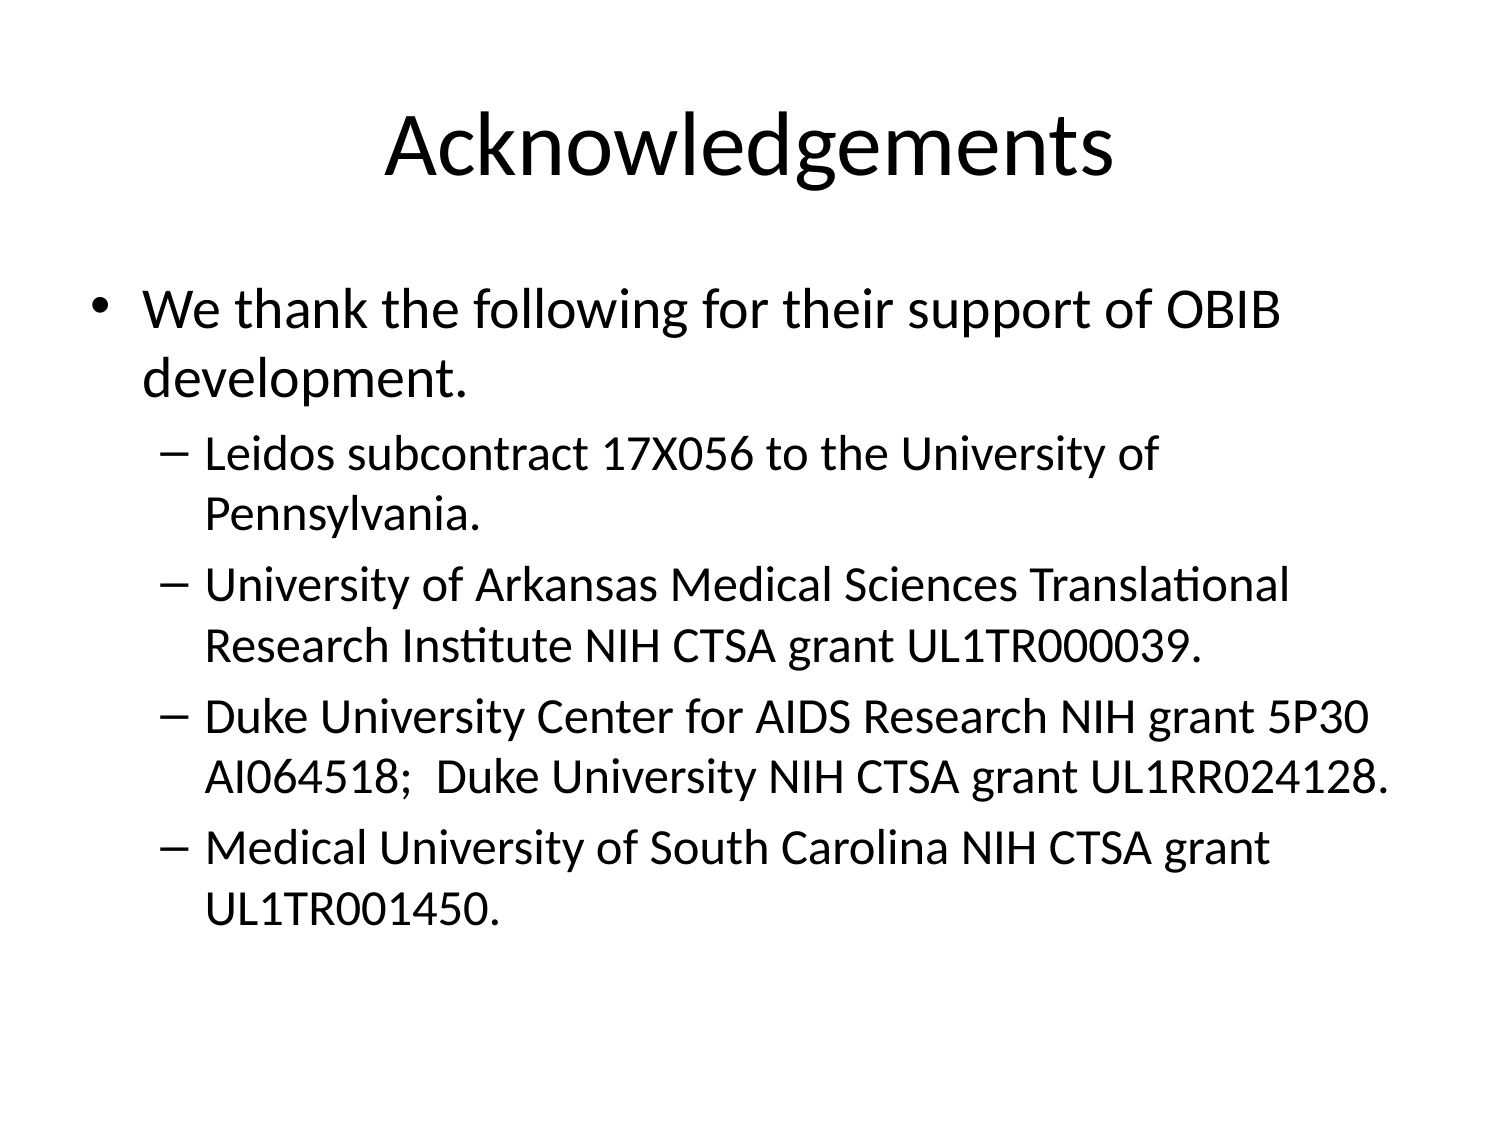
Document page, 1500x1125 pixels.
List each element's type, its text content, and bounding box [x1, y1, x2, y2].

list We thank the following for their support of OBIB development. Leidos subcontract 17X056 to the University of Pennsylvania. University of Arkansas Medical Sciences Translational Research Institute NIH CTSA grant UL1TR000039. Duke University Center for AIDS Research NIH grant 5P30 AI064518; Duke University NIH CTSA grant UL1RR024128. Medical University of South Carolina NIH CTSA grant UL1TR001450. [75, 262, 1425, 1005]
title Acknowledgements [75, 45, 1425, 233]
